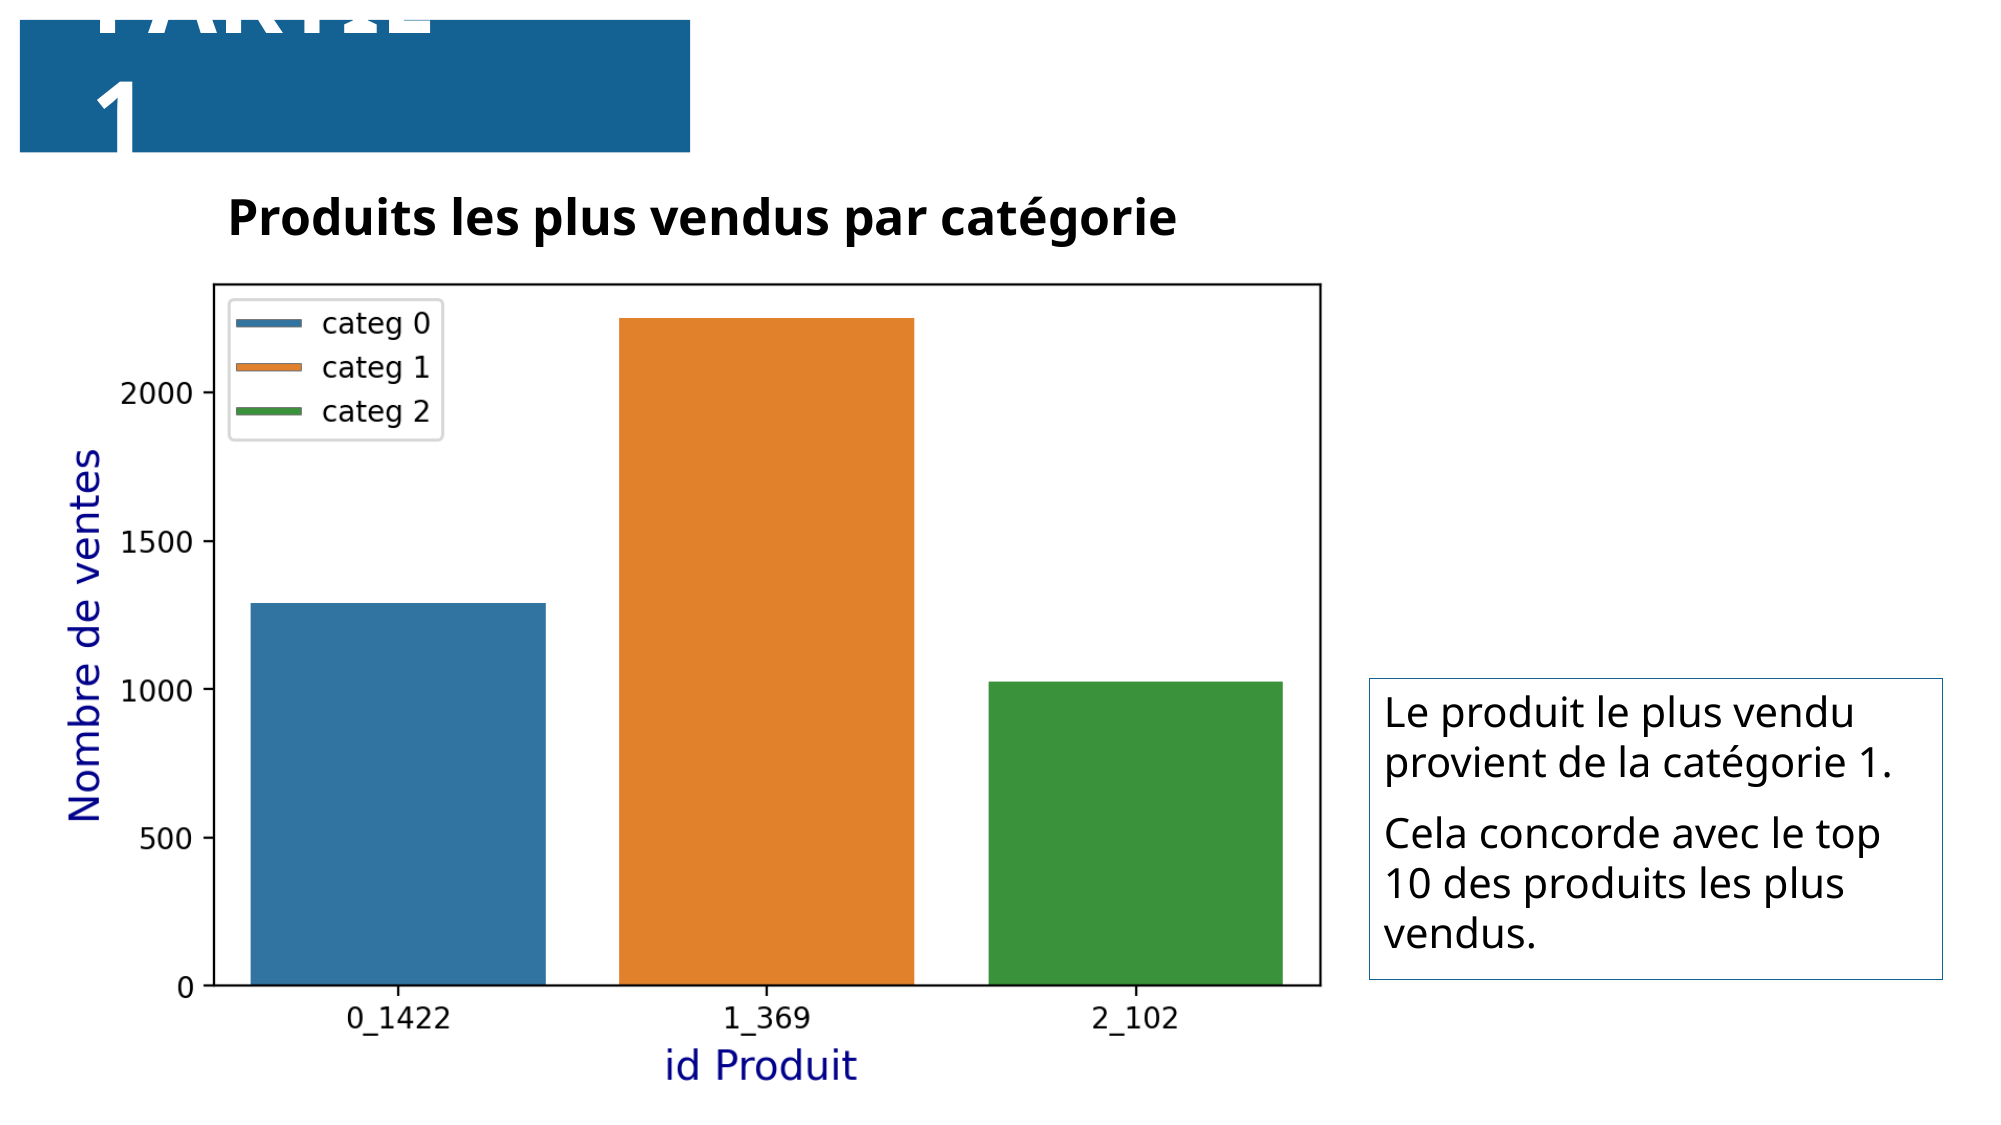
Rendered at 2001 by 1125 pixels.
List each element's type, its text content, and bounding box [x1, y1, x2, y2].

text_box Partie 1 [76, 48, 532, 182]
text_box Le produit le plus vendu provient de la catégorie 1. Cela concorde avec le top 10 des produits les plus vendus. [1369, 678, 1943, 980]
picture [57, 274, 1332, 1106]
subtitle Produits les plus vendus par catégorie [212, 178, 1332, 274]
text_box [19, 19, 691, 154]
